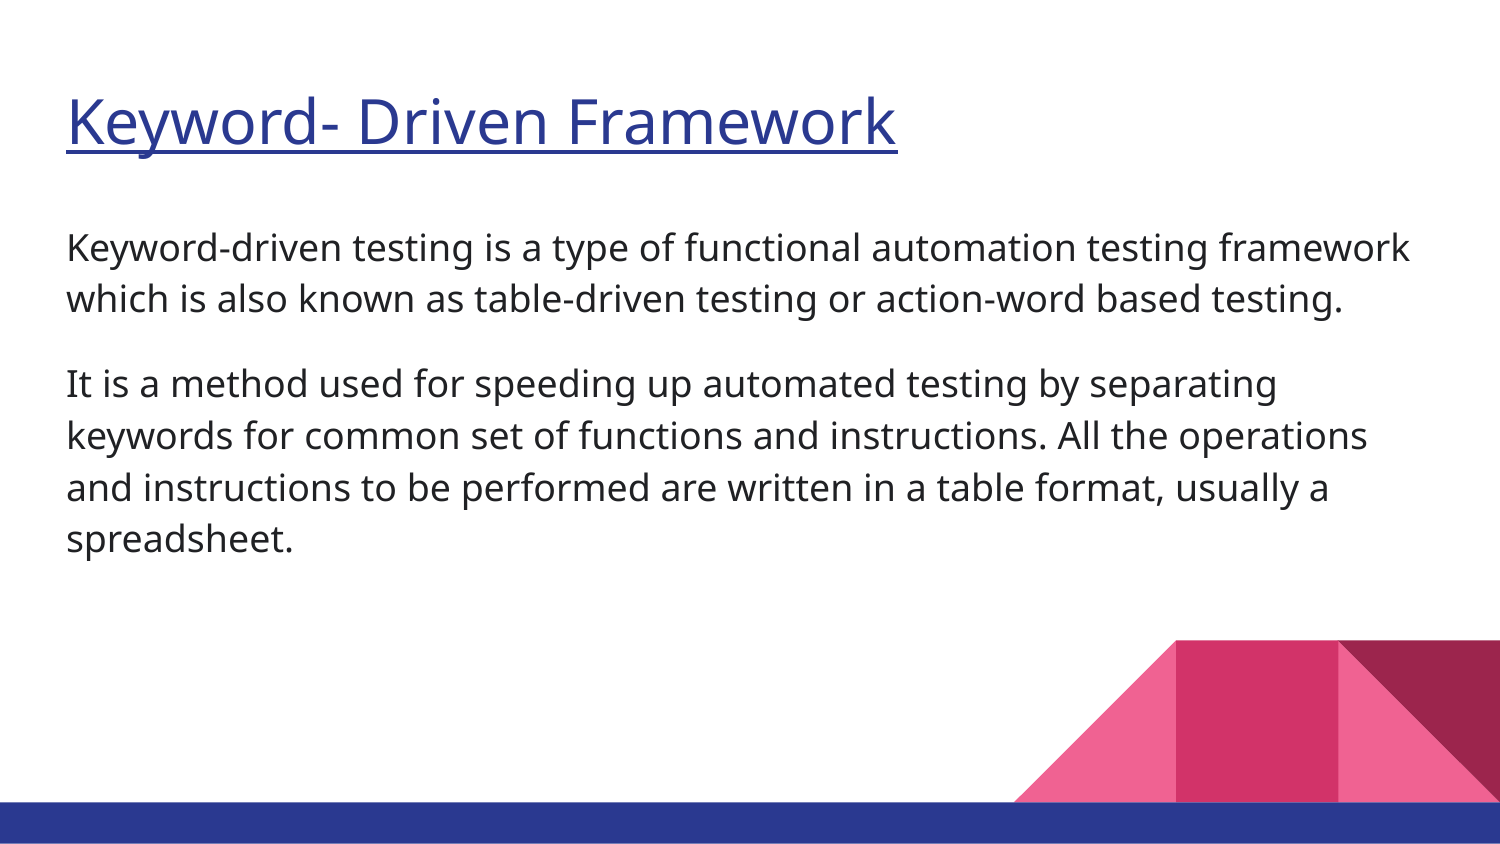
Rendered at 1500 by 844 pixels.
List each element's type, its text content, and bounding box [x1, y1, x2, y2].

title Keyword- Driven Framework [51, 67, 1449, 167]
list Keyword-driven testing is a type of functional automation testing framework which is also known as table-driven testing or action-word based testing. It is a method used for speeding up automated testing by separating keywords for common set of functions and instructions. All the operations and instructions to be performed are written in a table format, usually a spreadsheet. [51, 201, 1449, 750]
